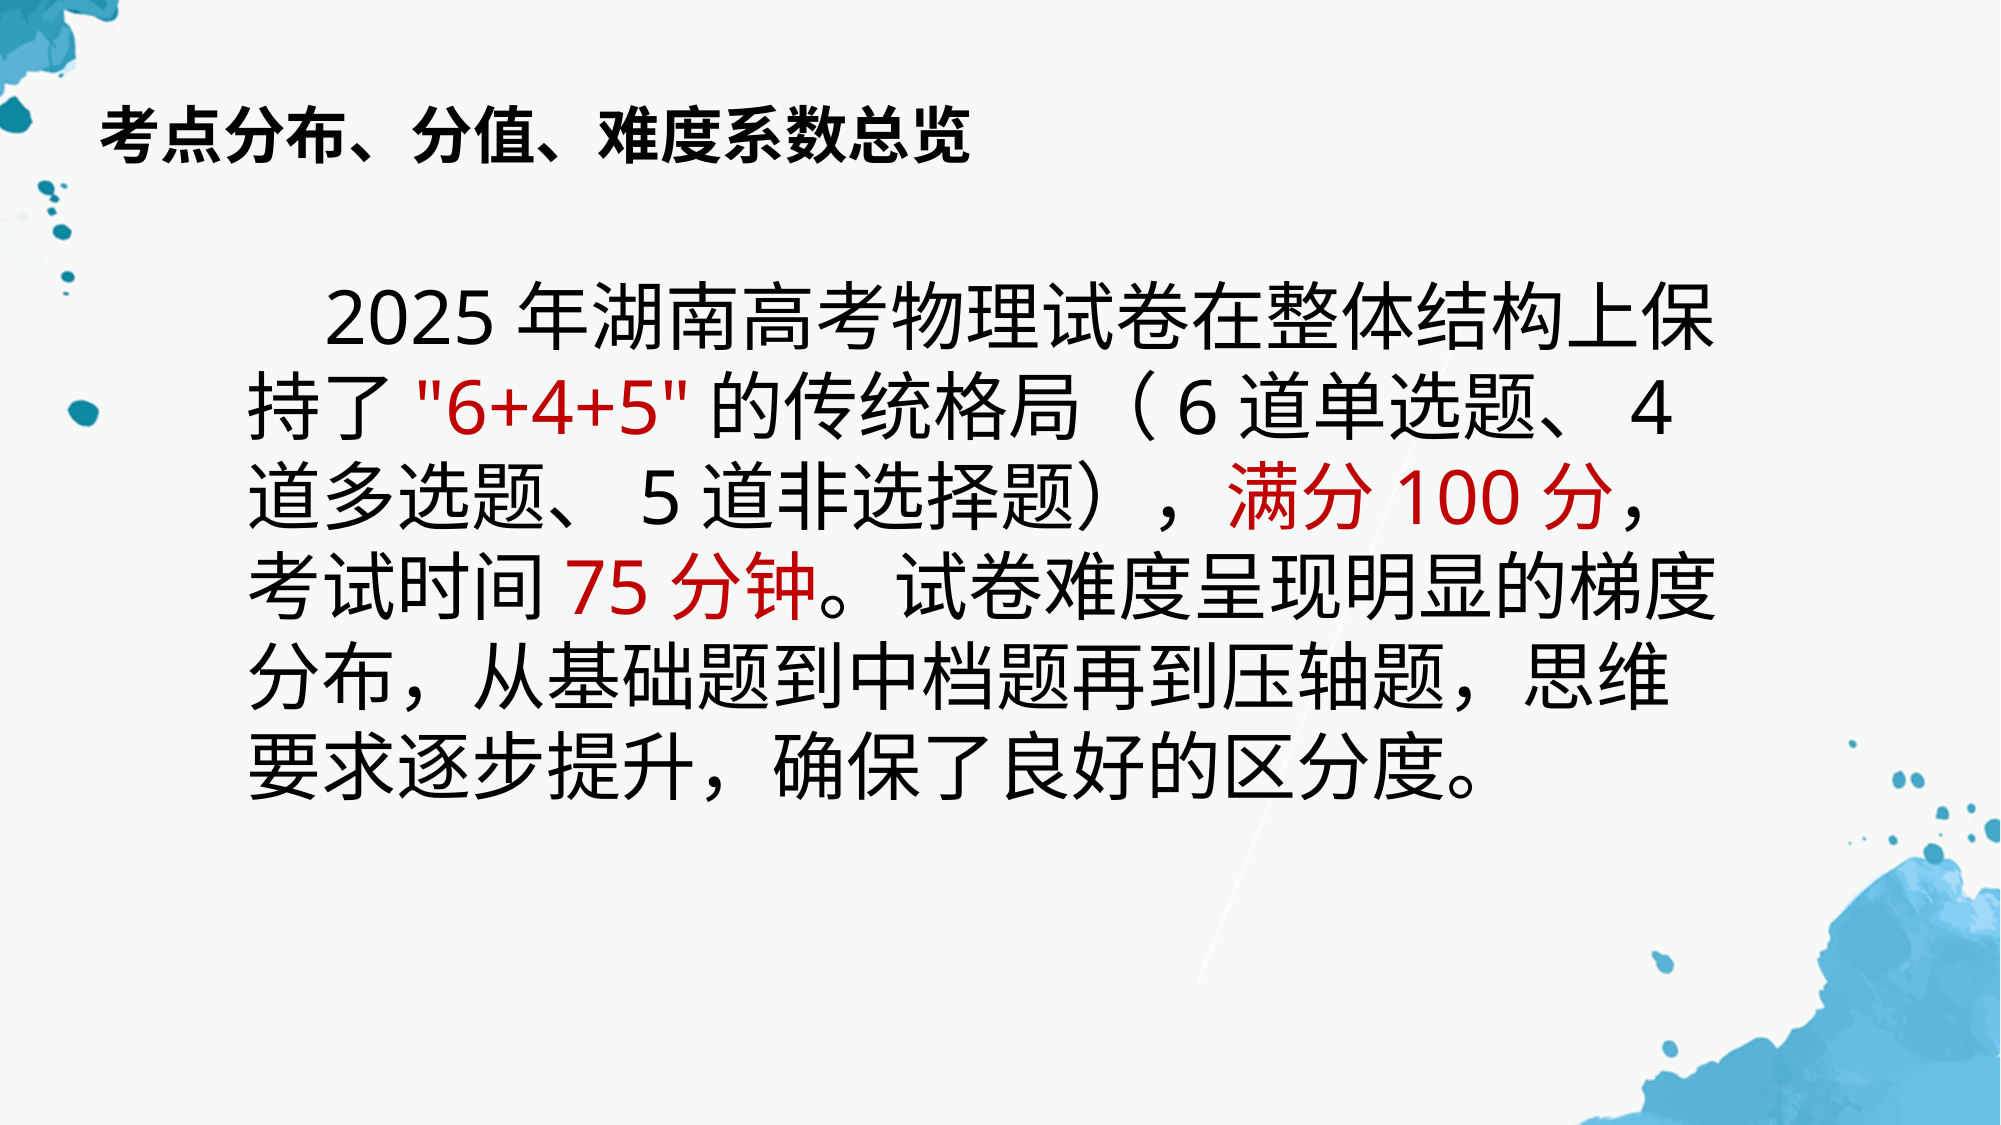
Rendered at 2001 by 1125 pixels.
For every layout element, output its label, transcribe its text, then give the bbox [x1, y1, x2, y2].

text_box 考点分布、分值、难度系数总览 [78, 43, 1922, 194]
text_box 2025年湖南高考物理试卷在整体结构上保持了"6+4+5"的传统格局（6道单选题、4道多选题、5道非选择题），满分100分，考试时间75分钟。试卷难度呈现明显的梯度分布，从基础题到中档题再到压轴题，思维要求逐步提升，确保了良好的区分度。 [232, 261, 1747, 817]
picture [0, 0, 2001, 1125]
